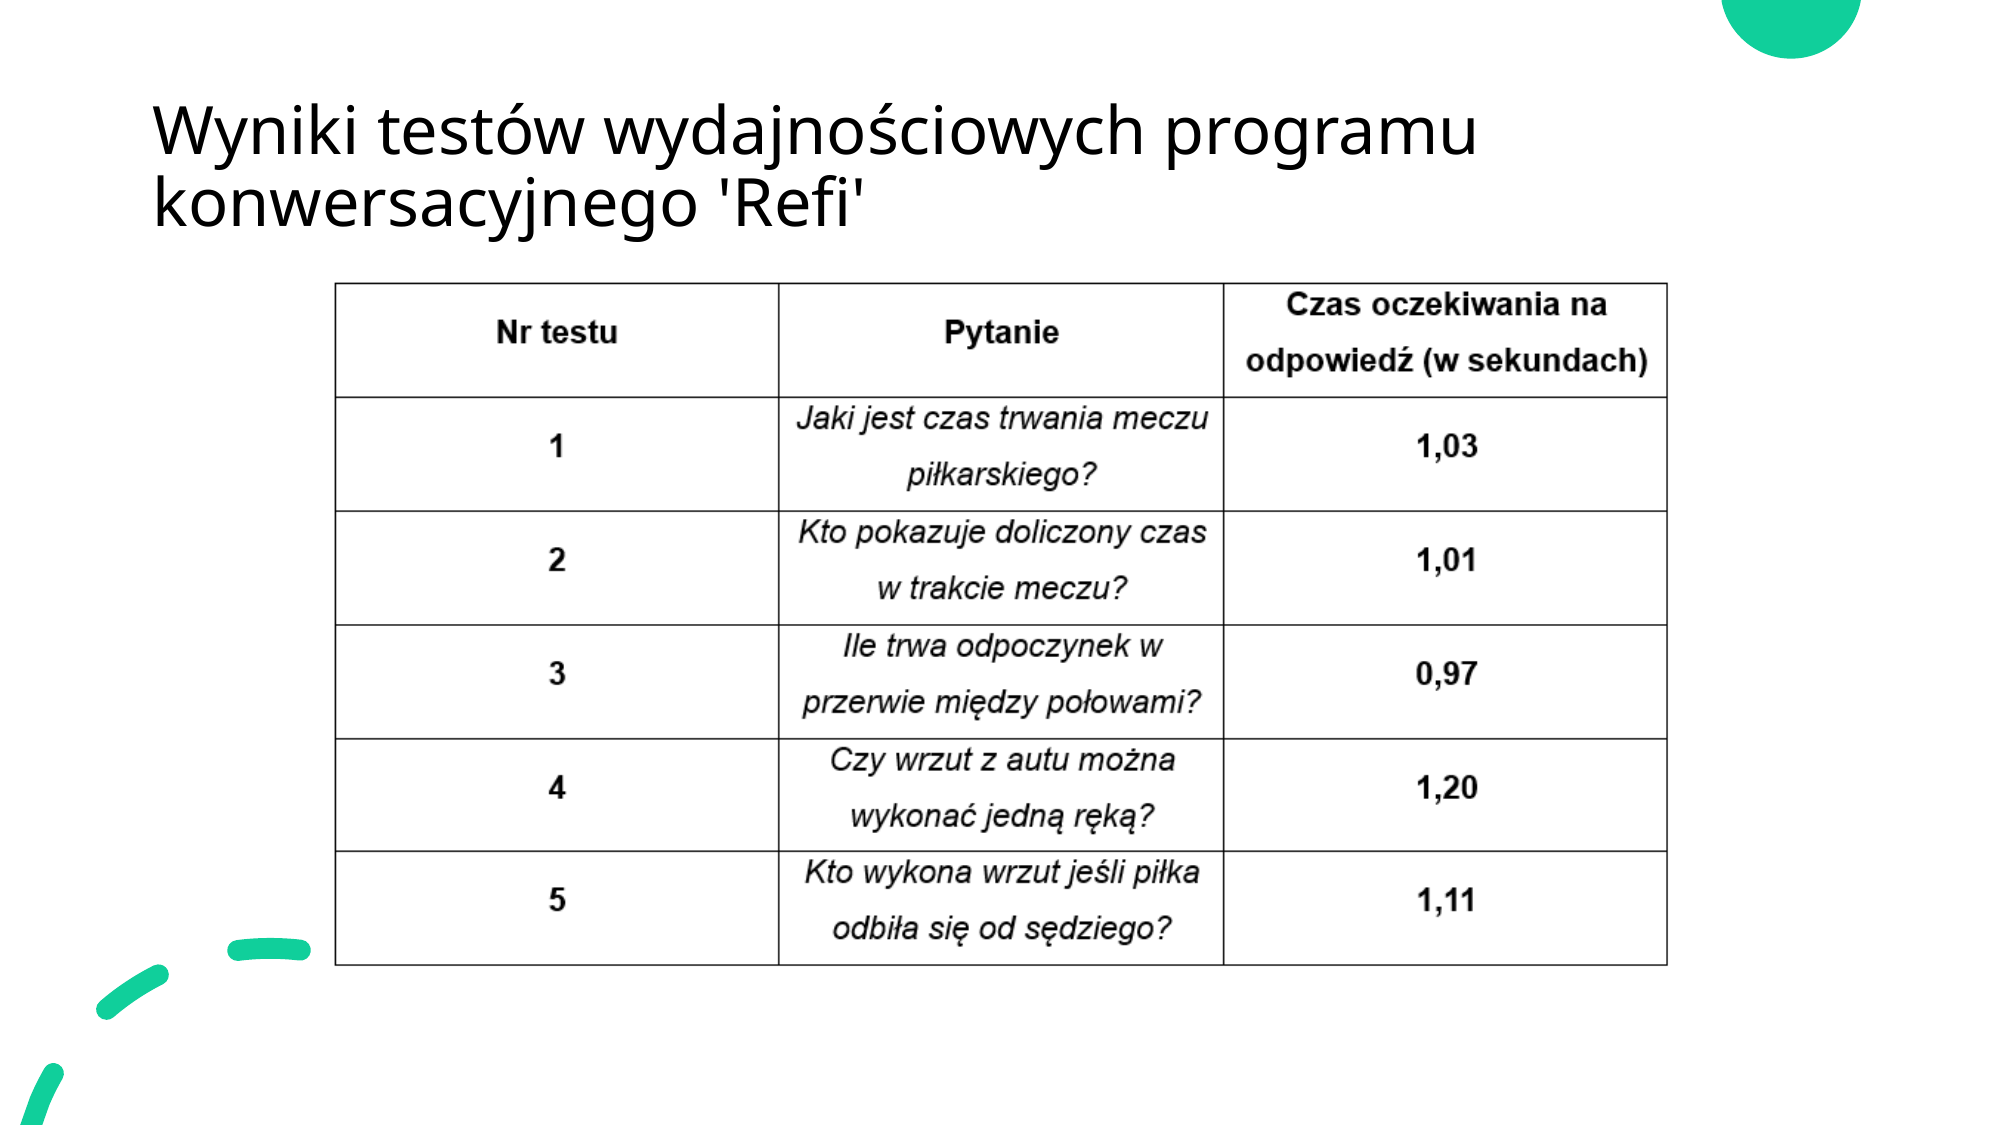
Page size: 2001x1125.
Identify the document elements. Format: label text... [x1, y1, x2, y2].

title Wyniki testów wydajnościowych programu konwersacyjnego 'Refi' [137, 59, 1863, 278]
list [328, 277, 1671, 969]
